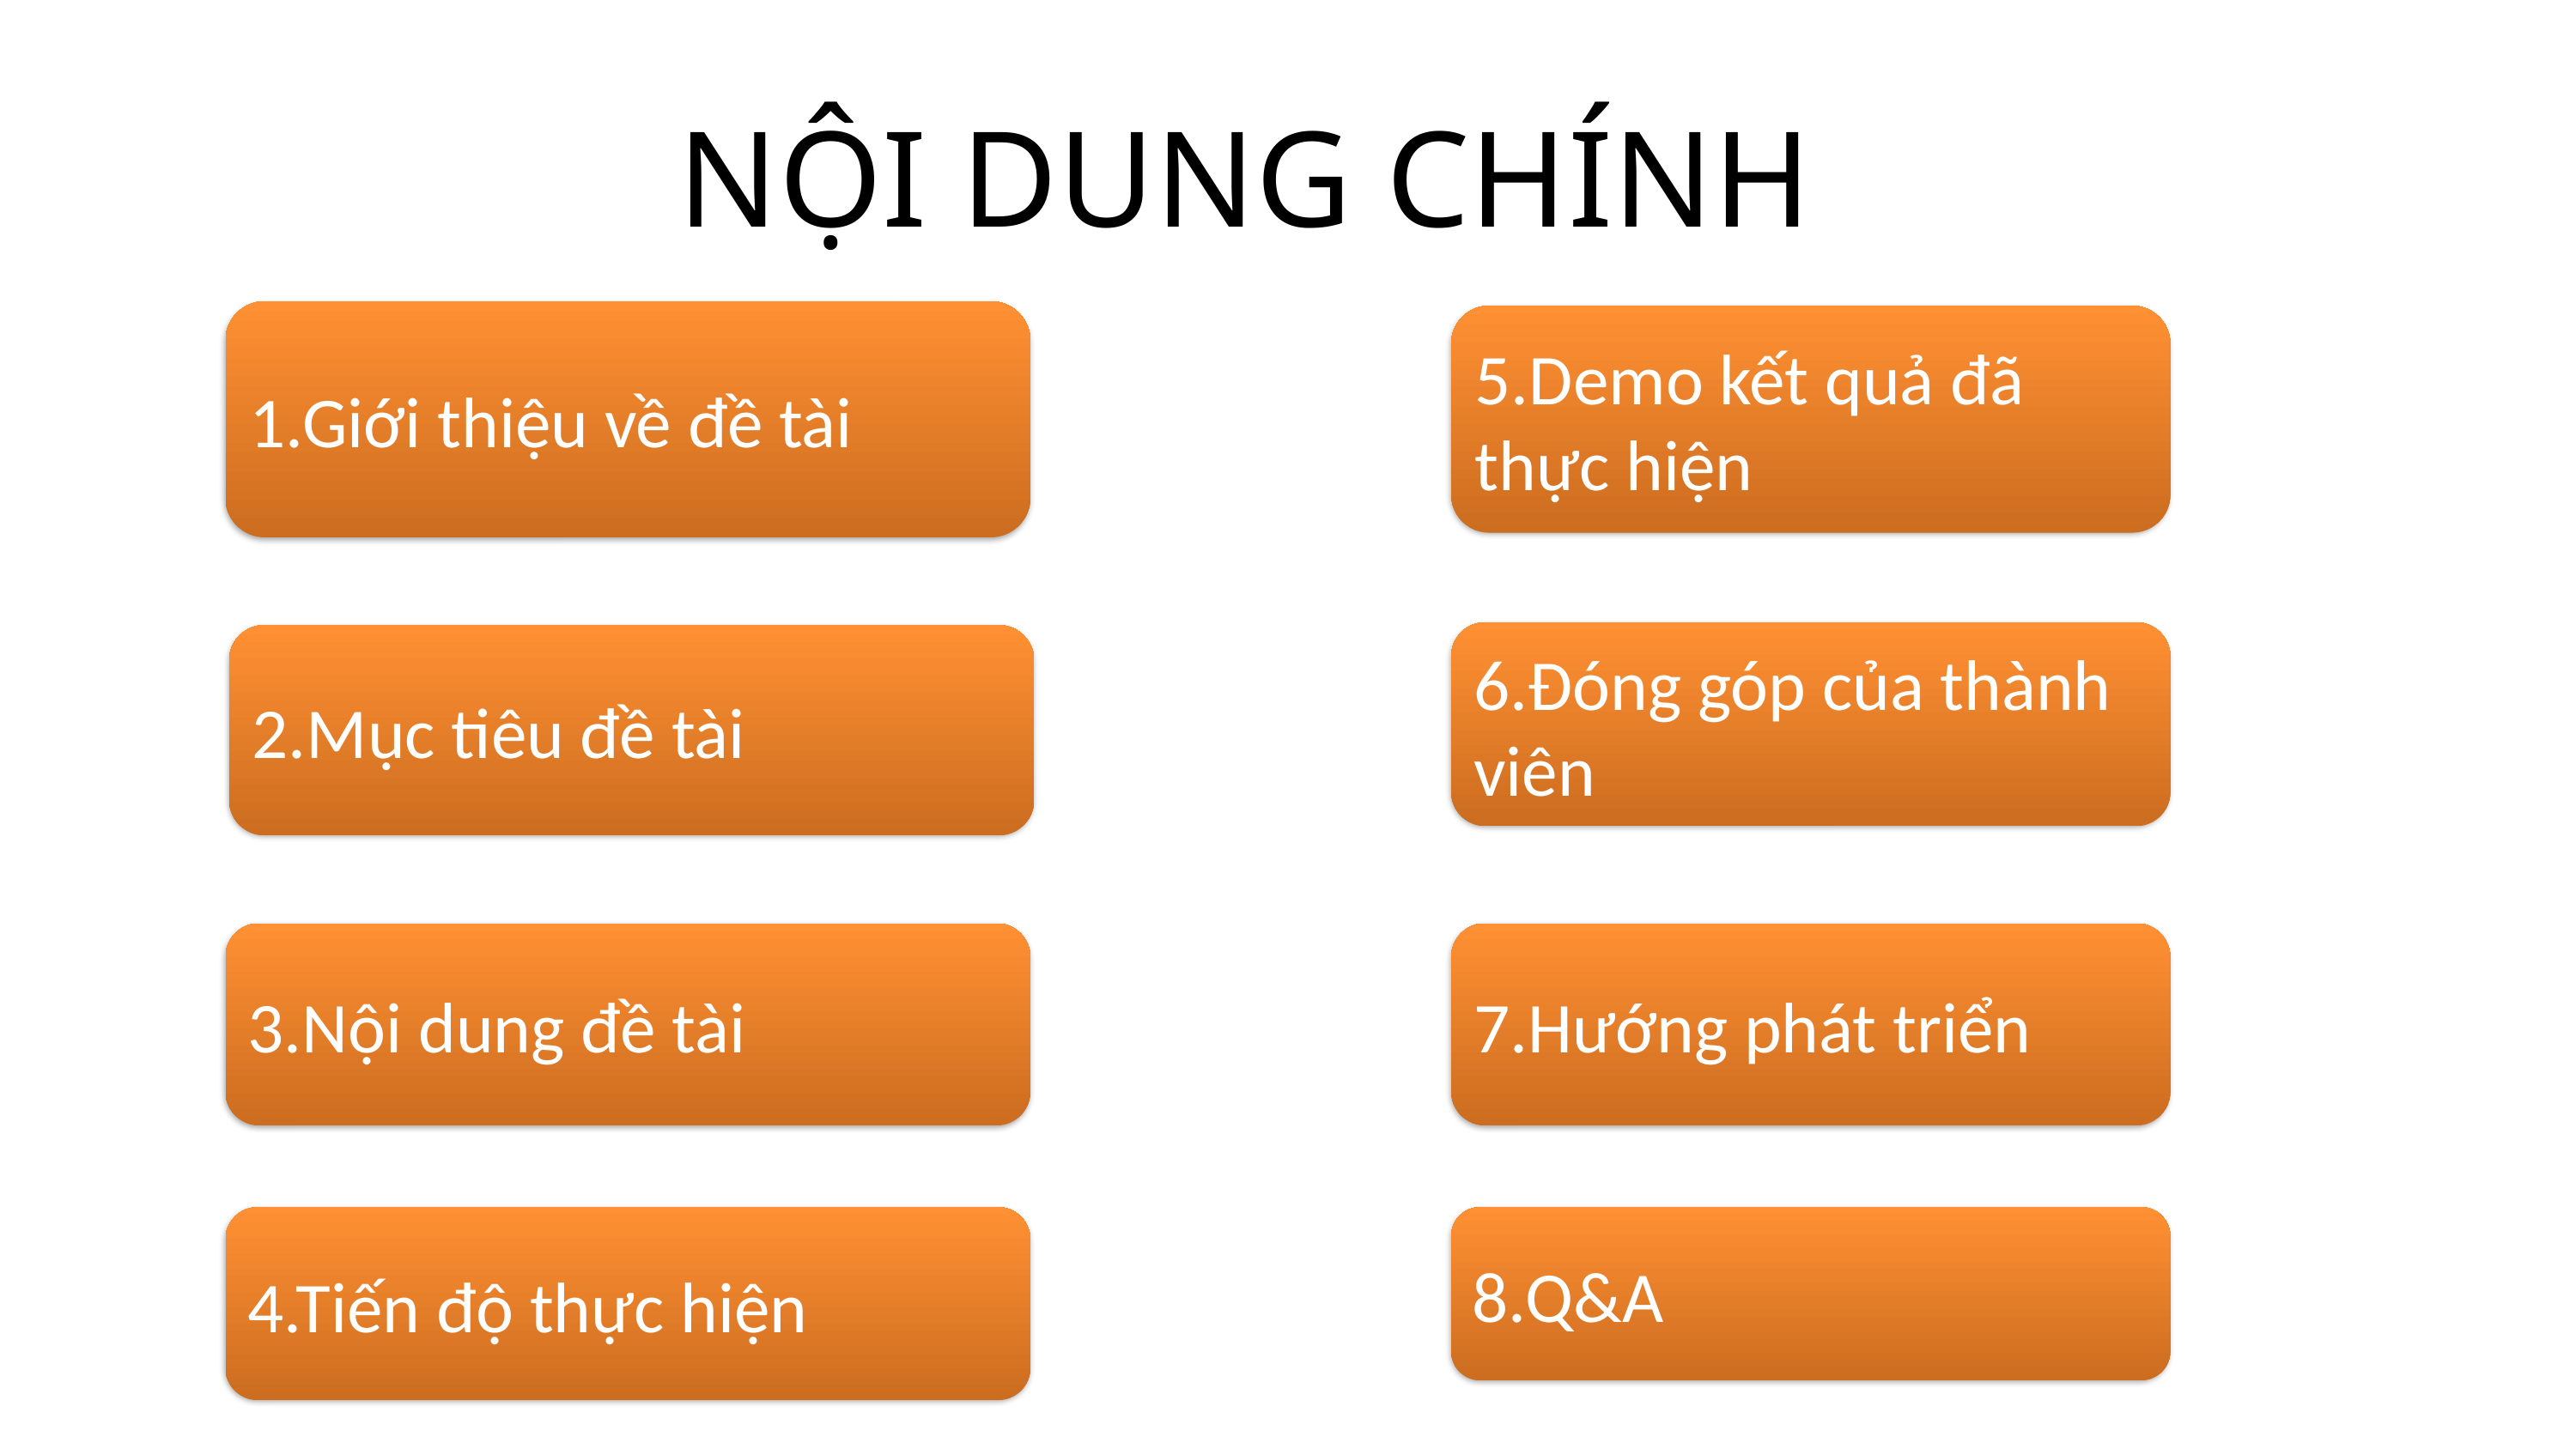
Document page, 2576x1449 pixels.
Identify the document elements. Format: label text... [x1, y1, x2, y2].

text_box 6.Đóng góp của thành viên [1451, 621, 2171, 827]
text_box 2.Mục tiêu đề tài [228, 625, 1035, 836]
text_box 5.Demo kết quả đã thực hiện [1451, 306, 2171, 533]
text_box NỘI DUNG CHÍNH [365, 88, 2125, 260]
text_box 3.Nội dung đề tài [225, 923, 1031, 1126]
text_box 8.Q&A [1451, 1207, 2171, 1381]
text_box 7.Hướng phát triển [1451, 923, 2171, 1126]
text_box 4.Tiến độ thực hiện [225, 1207, 1031, 1401]
text_box 1.Giới thiệu về đề tài [225, 300, 1031, 537]
